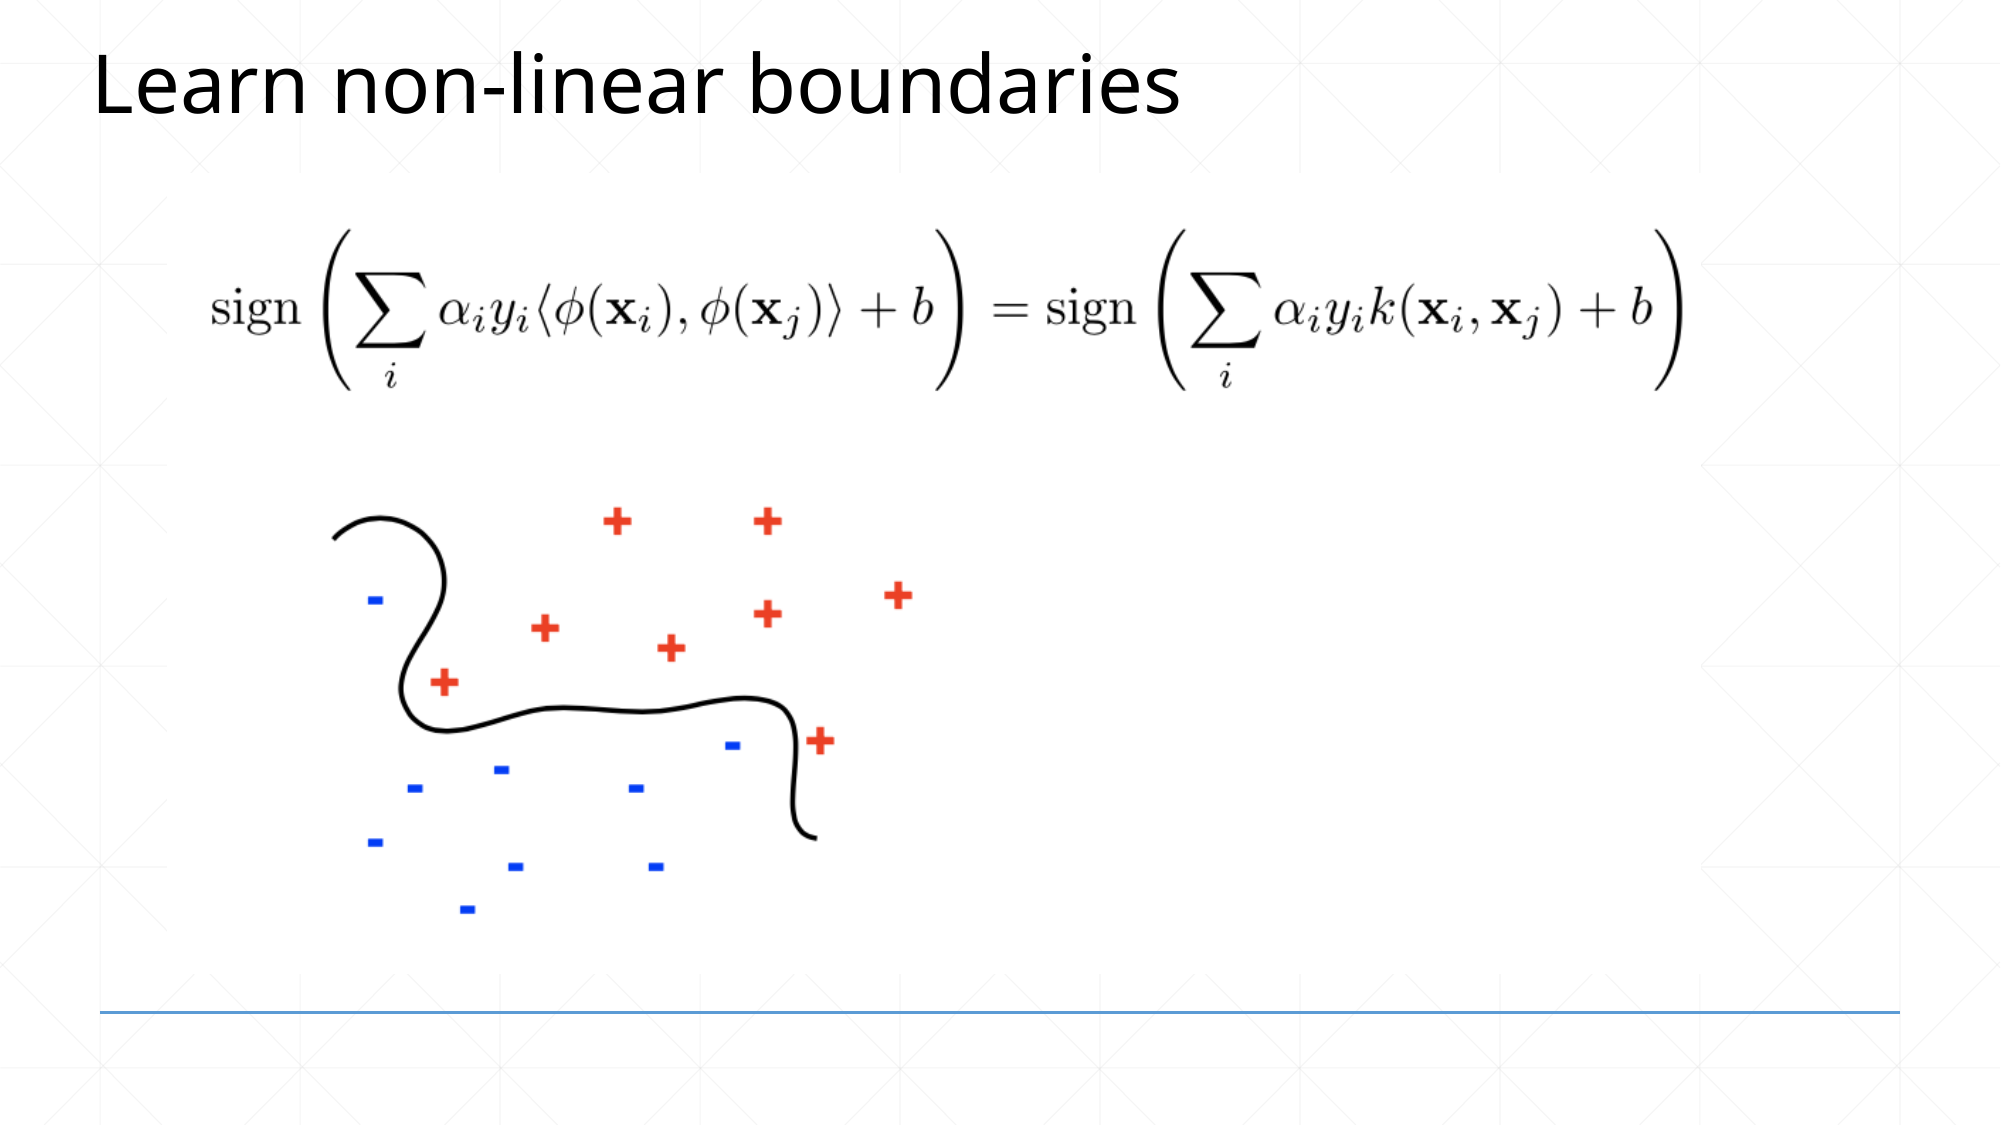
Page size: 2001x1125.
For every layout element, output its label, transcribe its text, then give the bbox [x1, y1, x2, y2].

picture [167, 173, 1701, 974]
title Learn non-linear boundaries [76, 35, 1684, 140]
